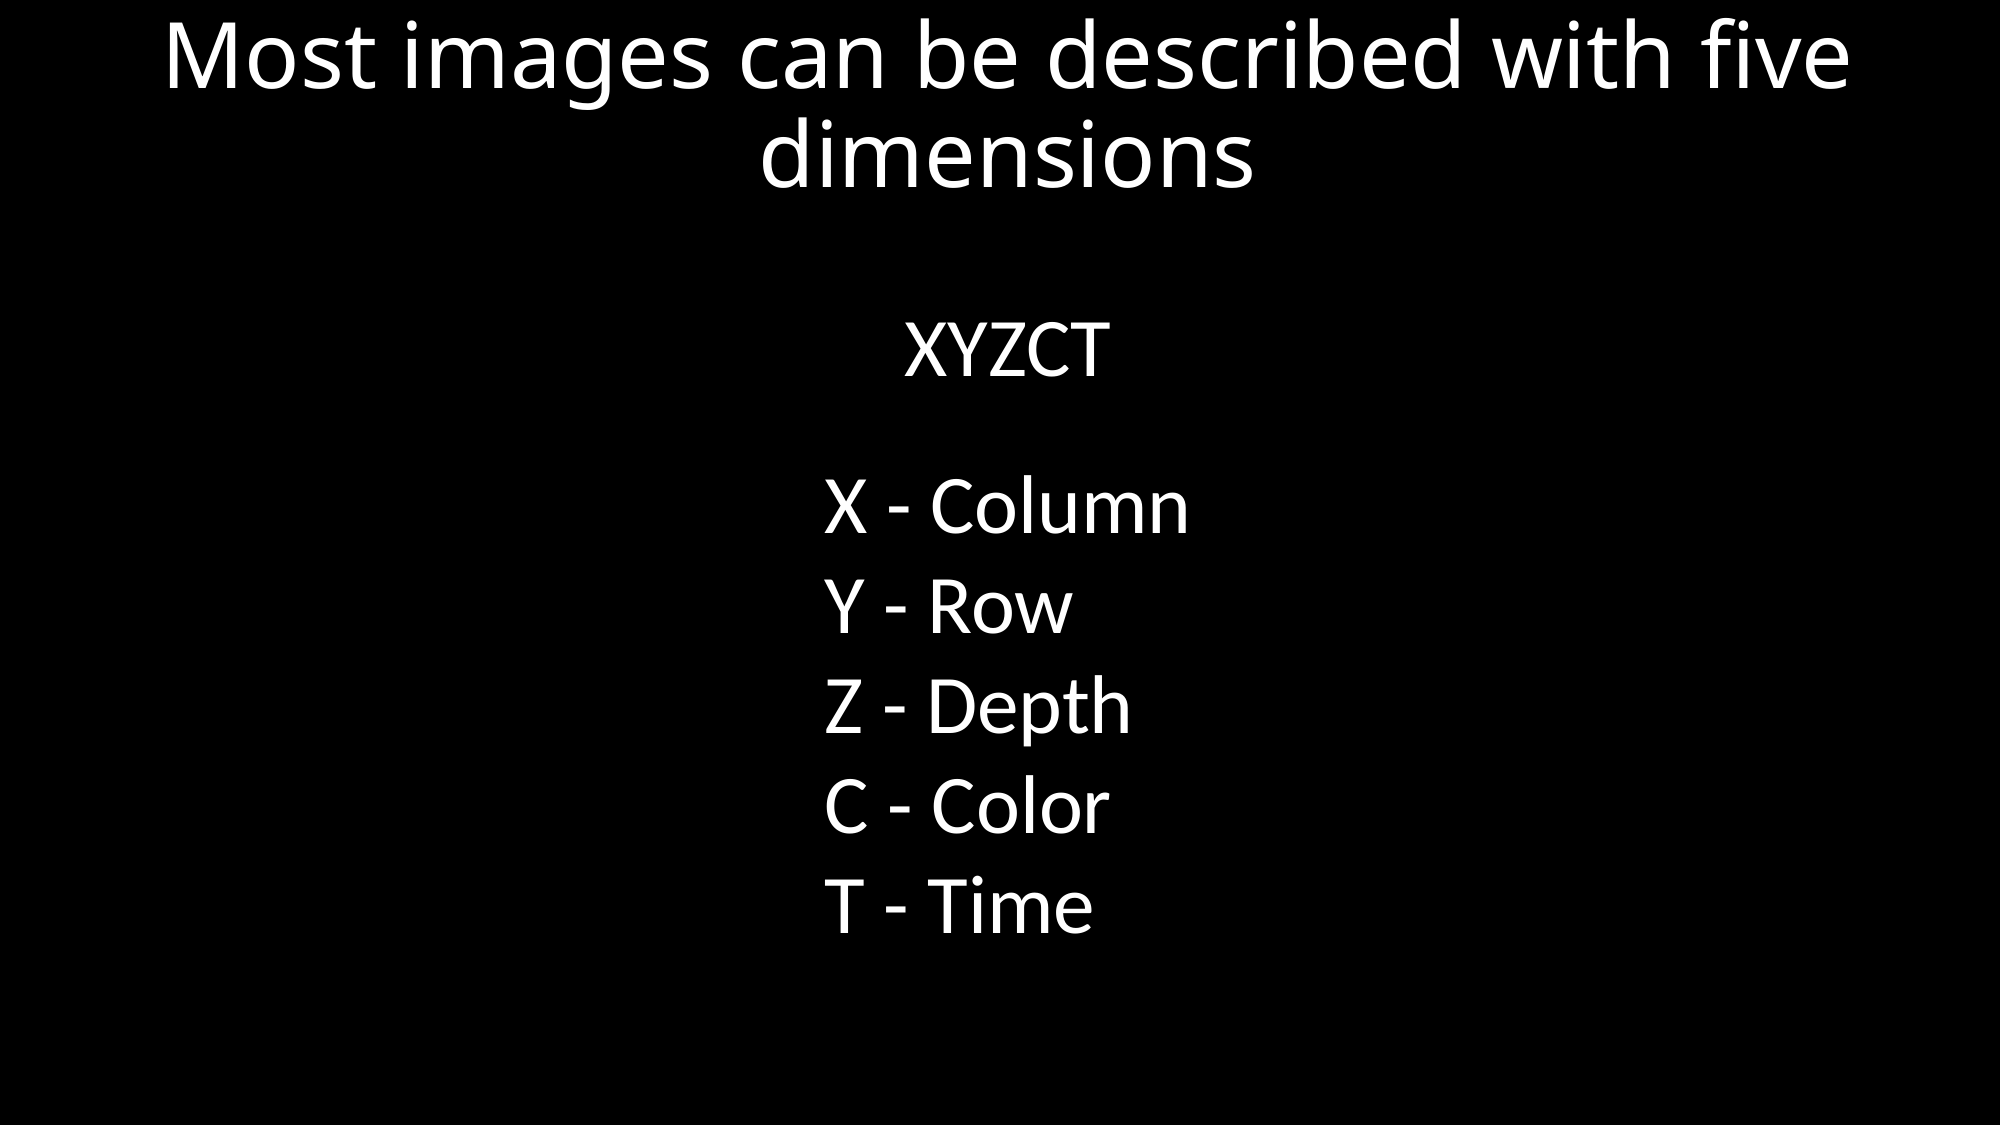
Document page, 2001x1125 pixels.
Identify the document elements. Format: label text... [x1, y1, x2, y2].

text_box XYZCT [890, 285, 1127, 401]
text_box X - Column Y - Row Z - Depth C - Color T - Time [809, 442, 1208, 958]
title Most images can be described with five dimensions [145, 0, 1871, 218]
